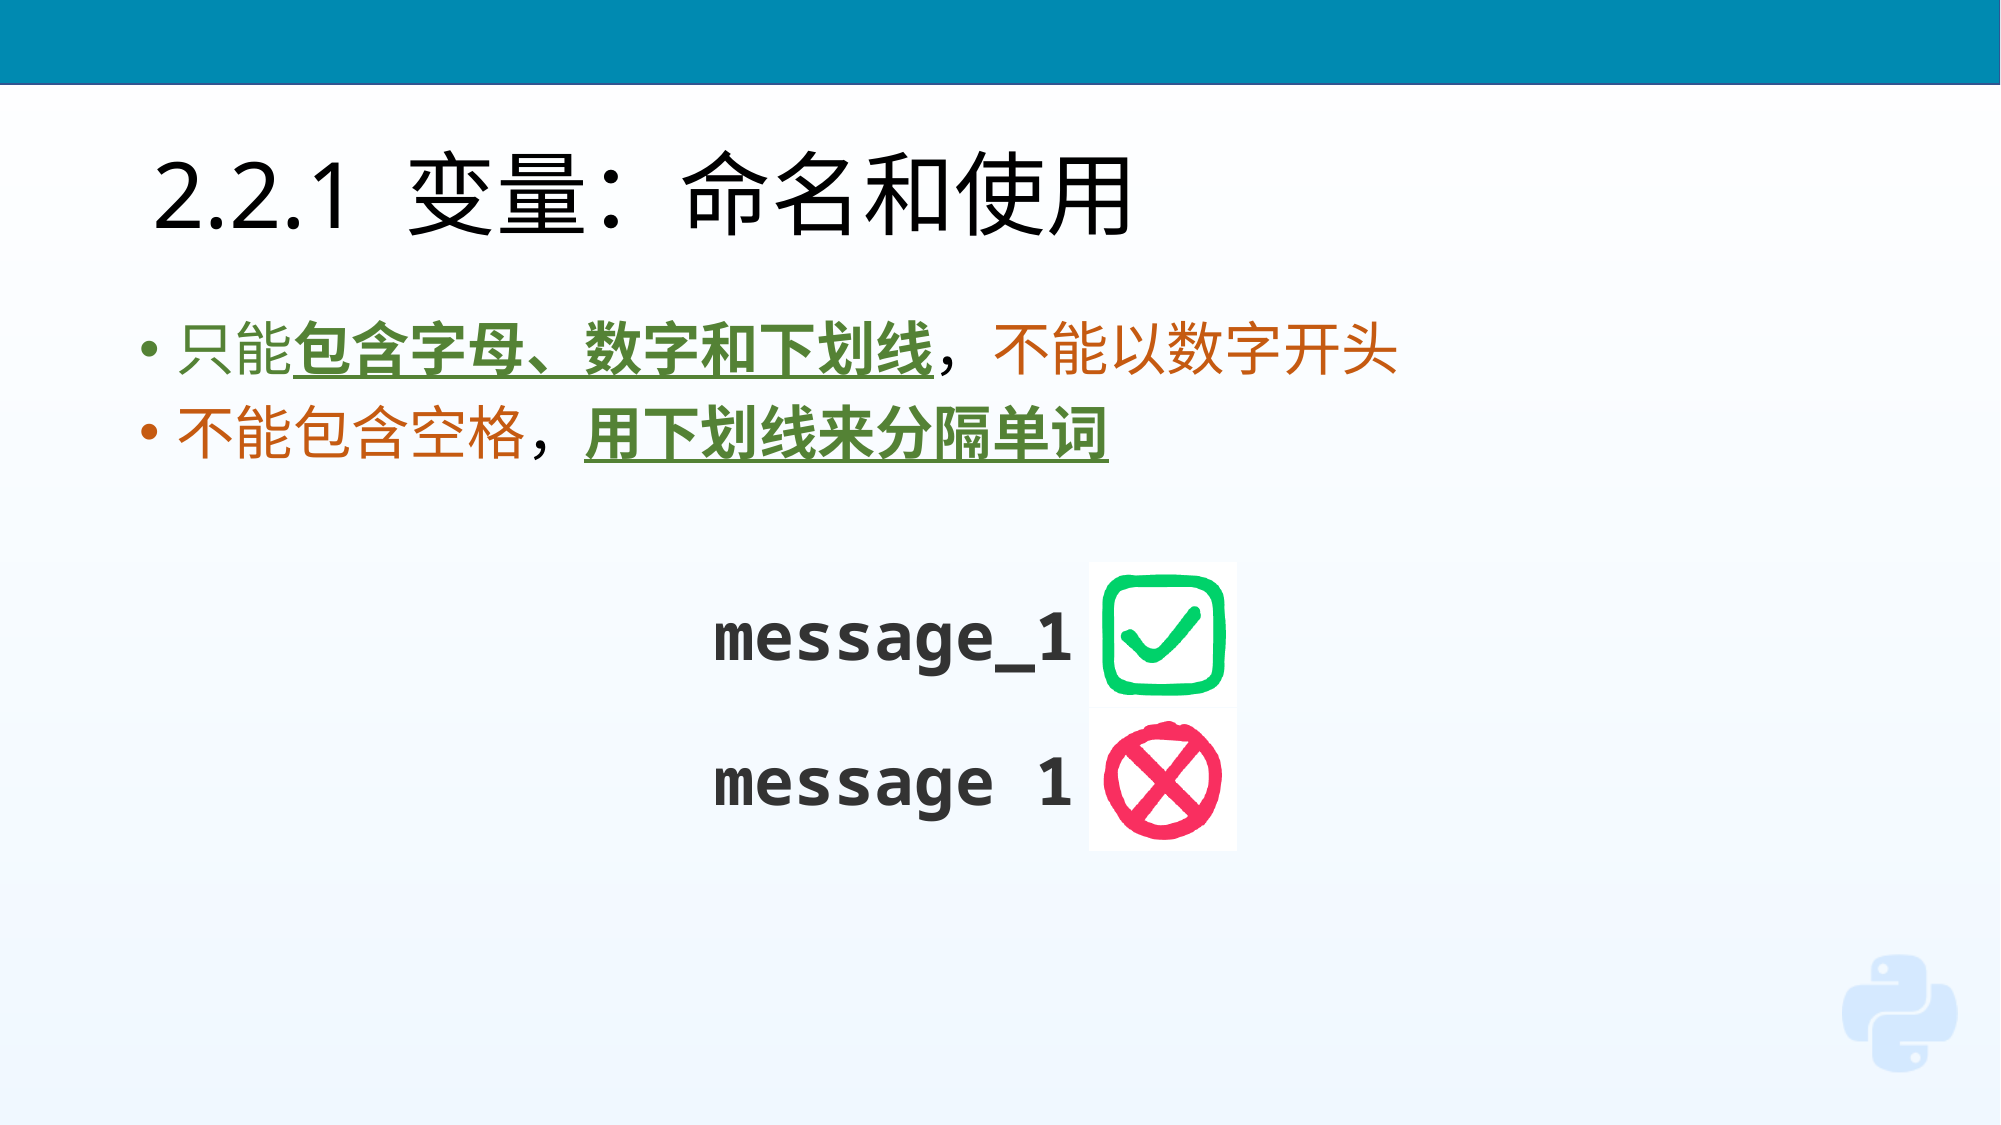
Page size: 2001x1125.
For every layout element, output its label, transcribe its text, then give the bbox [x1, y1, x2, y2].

list 只能包含字母、数字和下划线，不能以数字开头 不能包含空格，用下划线来分隔单词 [124, 312, 1901, 1027]
picture [1089, 562, 1237, 707]
text_box message 1 [700, 761, 1090, 907]
picture [1089, 708, 1237, 851]
picture [1842, 946, 1958, 1081]
text_box message_1 [700, 586, 1090, 761]
title 2.2.1 变量：命名和使用 [137, 115, 1863, 282]
